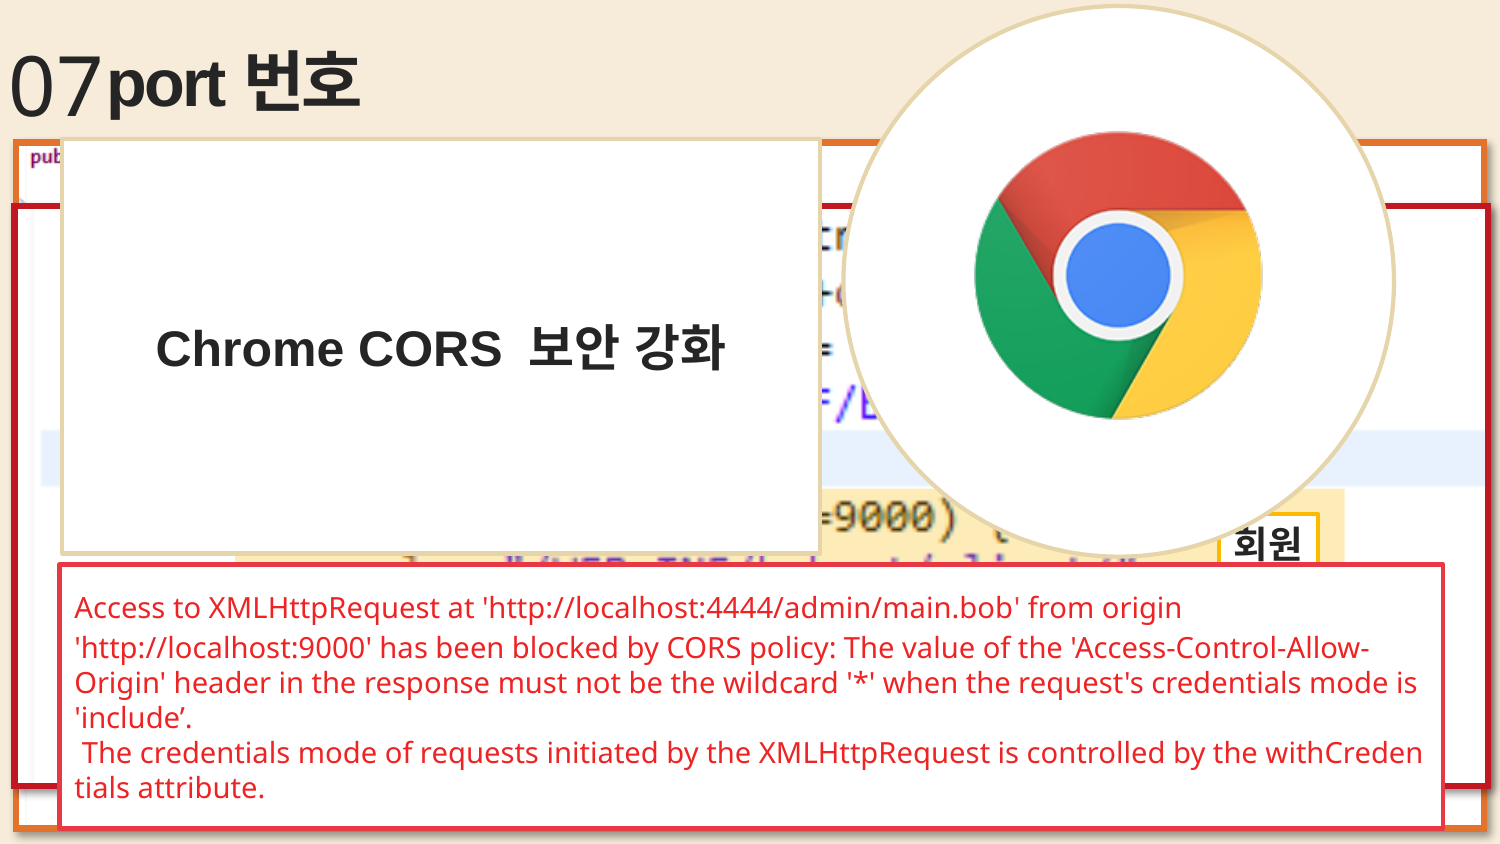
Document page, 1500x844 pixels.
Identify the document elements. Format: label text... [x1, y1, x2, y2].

text_box Chrome CORS 보안 강화 [60, 137, 822, 144]
picture [1395, 145, 1481, 209]
text_box 07 [0, 42, 146, 109]
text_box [17, 209, 1486, 784]
picture [18, 145, 843, 209]
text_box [843, 5, 1395, 557]
picture [18, 784, 1481, 826]
text_box port번호 [91, 24, 838, 119]
